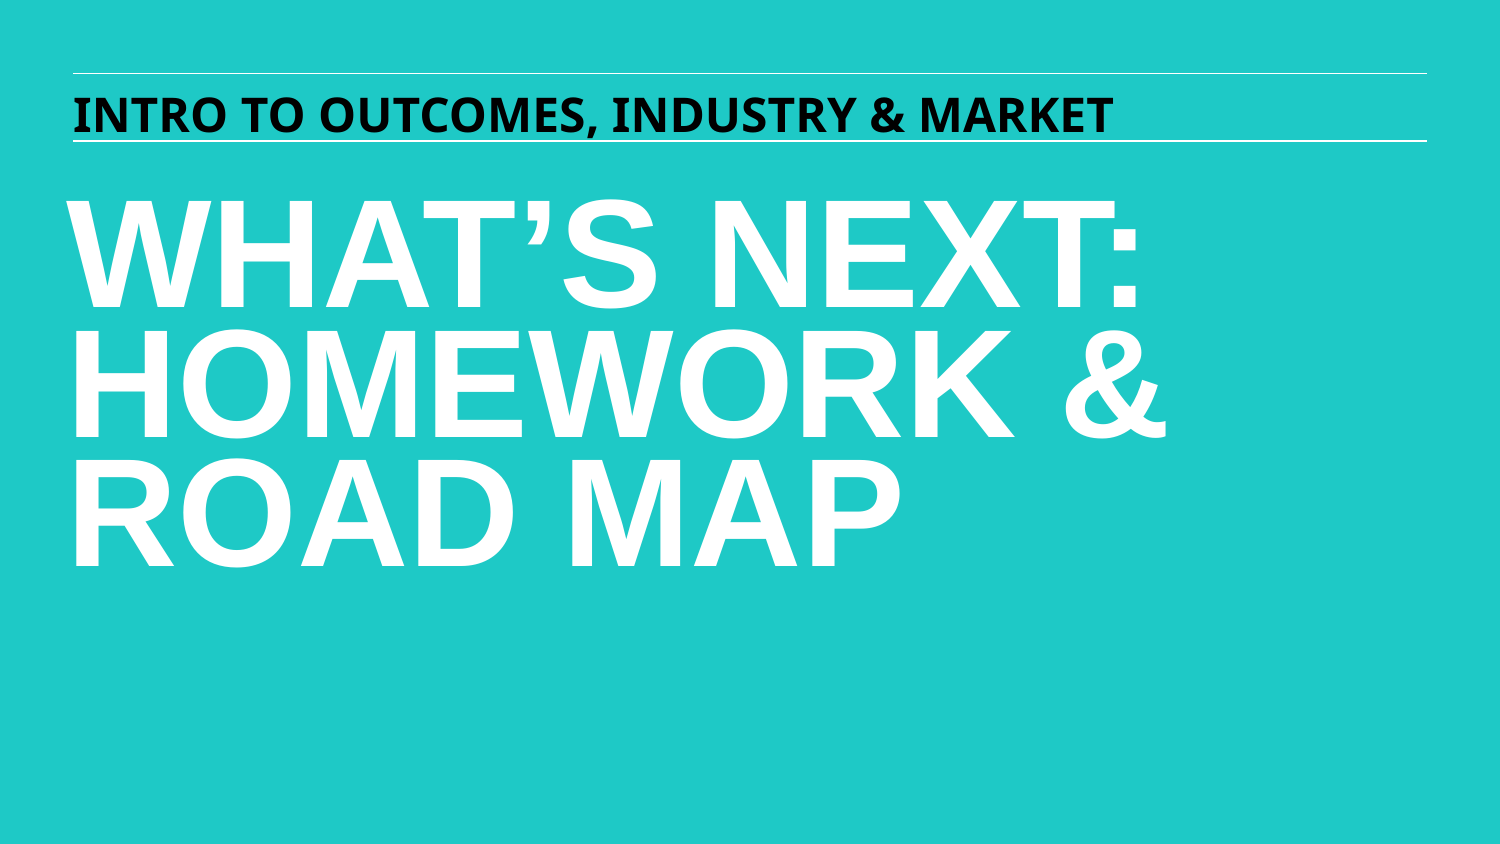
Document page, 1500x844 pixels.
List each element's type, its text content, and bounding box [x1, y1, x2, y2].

title WHAT’S NEXT: HOMEWORK & ROAD MAP [65, 204, 1424, 573]
text_box INTRO TO OUTCOMES, INDUSTRY & MARKET [73, 85, 1246, 135]
